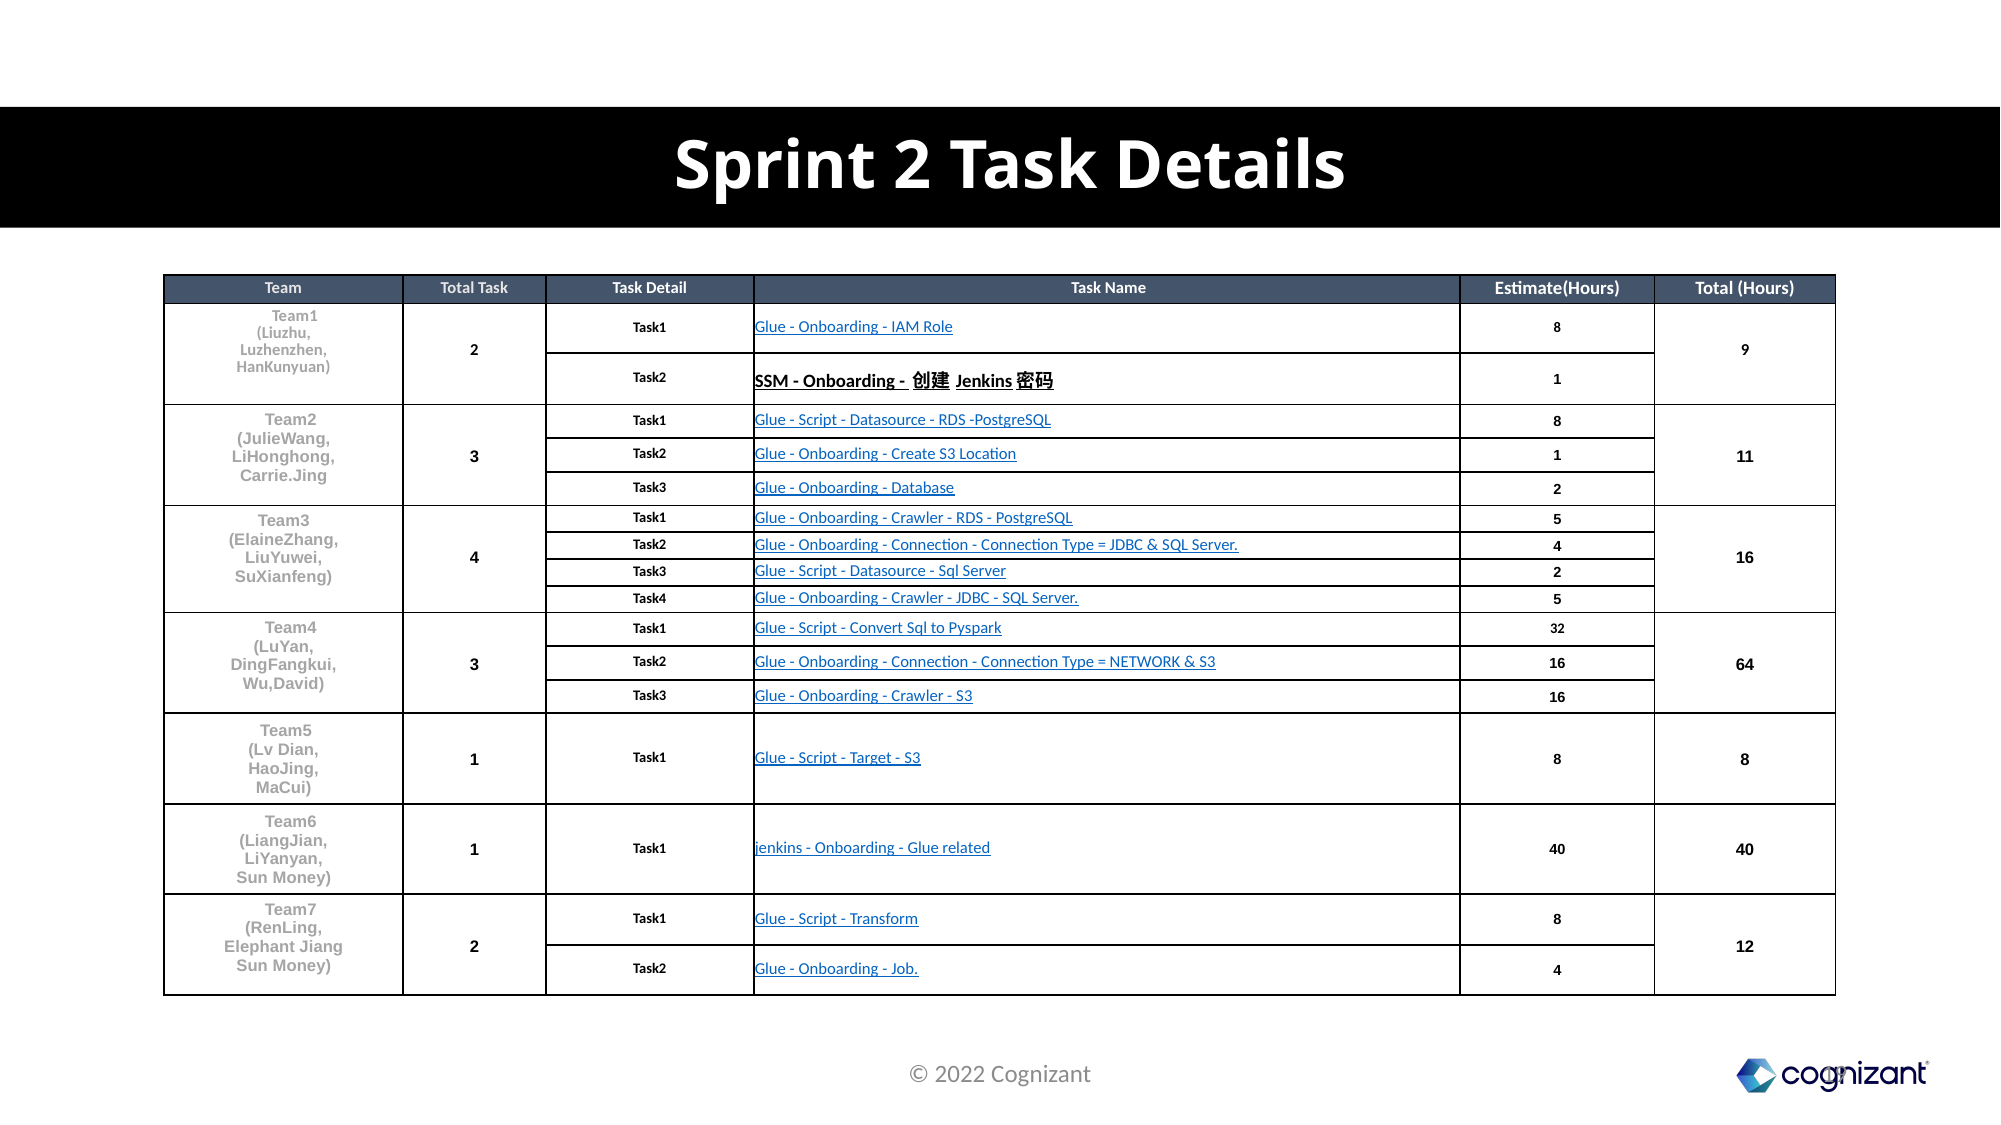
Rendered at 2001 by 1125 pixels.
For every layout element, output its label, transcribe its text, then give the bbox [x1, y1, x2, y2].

table_cell Glue - Script - Convert Sql to Pyspark [755, 613, 1459, 645]
table_cell Team2 (JulieWang, LiHonghong, Carrie.Jing [165, 405, 402, 505]
table_cell 2 [404, 895, 545, 994]
table_cell 40 [1461, 805, 1654, 893]
table_cell 11 [1655, 405, 1835, 505]
table_cell Task1 [547, 805, 753, 893]
table_cell 2 [1461, 473, 1654, 505]
table_cell SSM - Onboarding - 创建Jenkins密码 [755, 354, 1459, 404]
table_cell Team3 (ElaineZhang, LiuYuwei, SuXianfeng) [165, 506, 402, 612]
table_cell jenkins - Onboarding - Glue related [755, 805, 1459, 893]
table_cell Task2 [547, 946, 753, 994]
table_cell Team7 (RenLing, Elephant Jiang Sun Money) [165, 895, 402, 994]
table_cell 64 [1655, 613, 1835, 712]
table_cell Glue - Onboarding - Crawler - JDBC - SQL Server. [755, 587, 1459, 612]
table_cell 32 [1461, 613, 1654, 645]
table_cell 4 [404, 506, 545, 612]
table_cell 8 [1655, 714, 1835, 803]
table_cell Glue - Script - Datasource - RDS -PostgreSQL [755, 405, 1459, 437]
table_cell Glue - Onboarding - Crawler - RDS - PostgreSQL [755, 506, 1459, 531]
table_cell Task2 [547, 533, 753, 558]
table_cell 4 [1461, 946, 1654, 994]
table_cell 5 [1461, 506, 1654, 531]
table_cell Team5 (Lv Dian, HaoJing, MaCui) [165, 714, 402, 803]
table_cell 1 [404, 714, 545, 803]
slide_number 19 [1412, 1042, 1863, 1103]
table_cell Task1 [547, 506, 753, 531]
table_cell 3 [404, 613, 545, 712]
text_box [0, 106, 2000, 229]
table_cell Task1 [547, 405, 753, 437]
table_cell 16 [1655, 506, 1835, 612]
table_cell 1 [1461, 439, 1654, 471]
table_cell 16 [1461, 681, 1654, 712]
table_header Estimate(Hours) [1461, 276, 1654, 303]
table_cell Task3 [547, 473, 753, 505]
table_cell Glue - Onboarding - Connection - Connection Type = JDBC & SQL Server. [755, 533, 1459, 558]
table_header Task Detail [547, 276, 753, 303]
table_cell Task1 [547, 895, 753, 944]
table_cell Task3 [547, 681, 753, 712]
table_cell Task2 [547, 439, 753, 471]
table_cell Task1 [547, 714, 753, 803]
table_cell Task2 [547, 354, 753, 404]
table_cell Team1 (Liuzhu, Luzhenzhen, HanKunyuan) [165, 304, 402, 404]
table_cell 8 [1461, 714, 1654, 803]
table_cell 12 [1655, 895, 1835, 994]
table_cell Task4 [547, 587, 753, 612]
table_cell Glue - Script - Transform [755, 895, 1459, 944]
picture [1719, 1042, 1943, 1109]
table_cell Glue - Onboarding - Job. [755, 946, 1459, 994]
table_header Task Name [755, 276, 1459, 303]
table_cell 2 [1461, 560, 1654, 585]
table_header Total Task [404, 276, 545, 303]
table_cell 1 [404, 805, 545, 893]
table_cell Task3 [547, 560, 753, 585]
table_cell Glue - Onboarding - Create S3 Location [755, 439, 1459, 471]
table_cell 16 [1461, 647, 1654, 679]
table_cell Team4 (LuYan, DingFangkui, Wu,David) [165, 613, 402, 712]
table_cell 1 [1461, 354, 1654, 404]
table_cell 5 [1461, 587, 1654, 612]
table_cell Glue - Script - Target - S3 [755, 714, 1459, 803]
table_cell Glue - Onboarding - Connection - Connection Type = NETWORK & S3 [755, 647, 1459, 679]
table_cell Glue - Onboarding - Crawler - S3 [755, 681, 1459, 712]
table_cell Task1 [547, 613, 753, 645]
title Sprint 2 Task Details [91, 105, 1931, 228]
footer © 2022 Cognizant [662, 1042, 1338, 1103]
table_header Team [165, 276, 402, 303]
table_cell 40 [1655, 805, 1835, 893]
table_cell Task2 [547, 647, 753, 679]
table_cell Glue - Onboarding - IAM Role [755, 304, 1459, 352]
table_cell Team6 (LiangJian, LiYanyan, Sun Money) [165, 805, 402, 893]
table_cell Glue - Onboarding - Database [755, 473, 1459, 505]
table_cell 8 [1461, 304, 1654, 352]
table_cell 9 [1655, 304, 1835, 404]
table_cell 8 [1461, 405, 1654, 437]
table_cell Task1 [547, 304, 753, 352]
table_header Total (Hours) [1655, 276, 1835, 303]
table_cell 3 [404, 405, 545, 505]
table_cell 4 [1461, 533, 1654, 558]
table_cell Glue - Script - Datasource - Sql Server [755, 560, 1459, 585]
table_cell 8 [1461, 895, 1654, 944]
table_cell 2 [404, 304, 545, 404]
